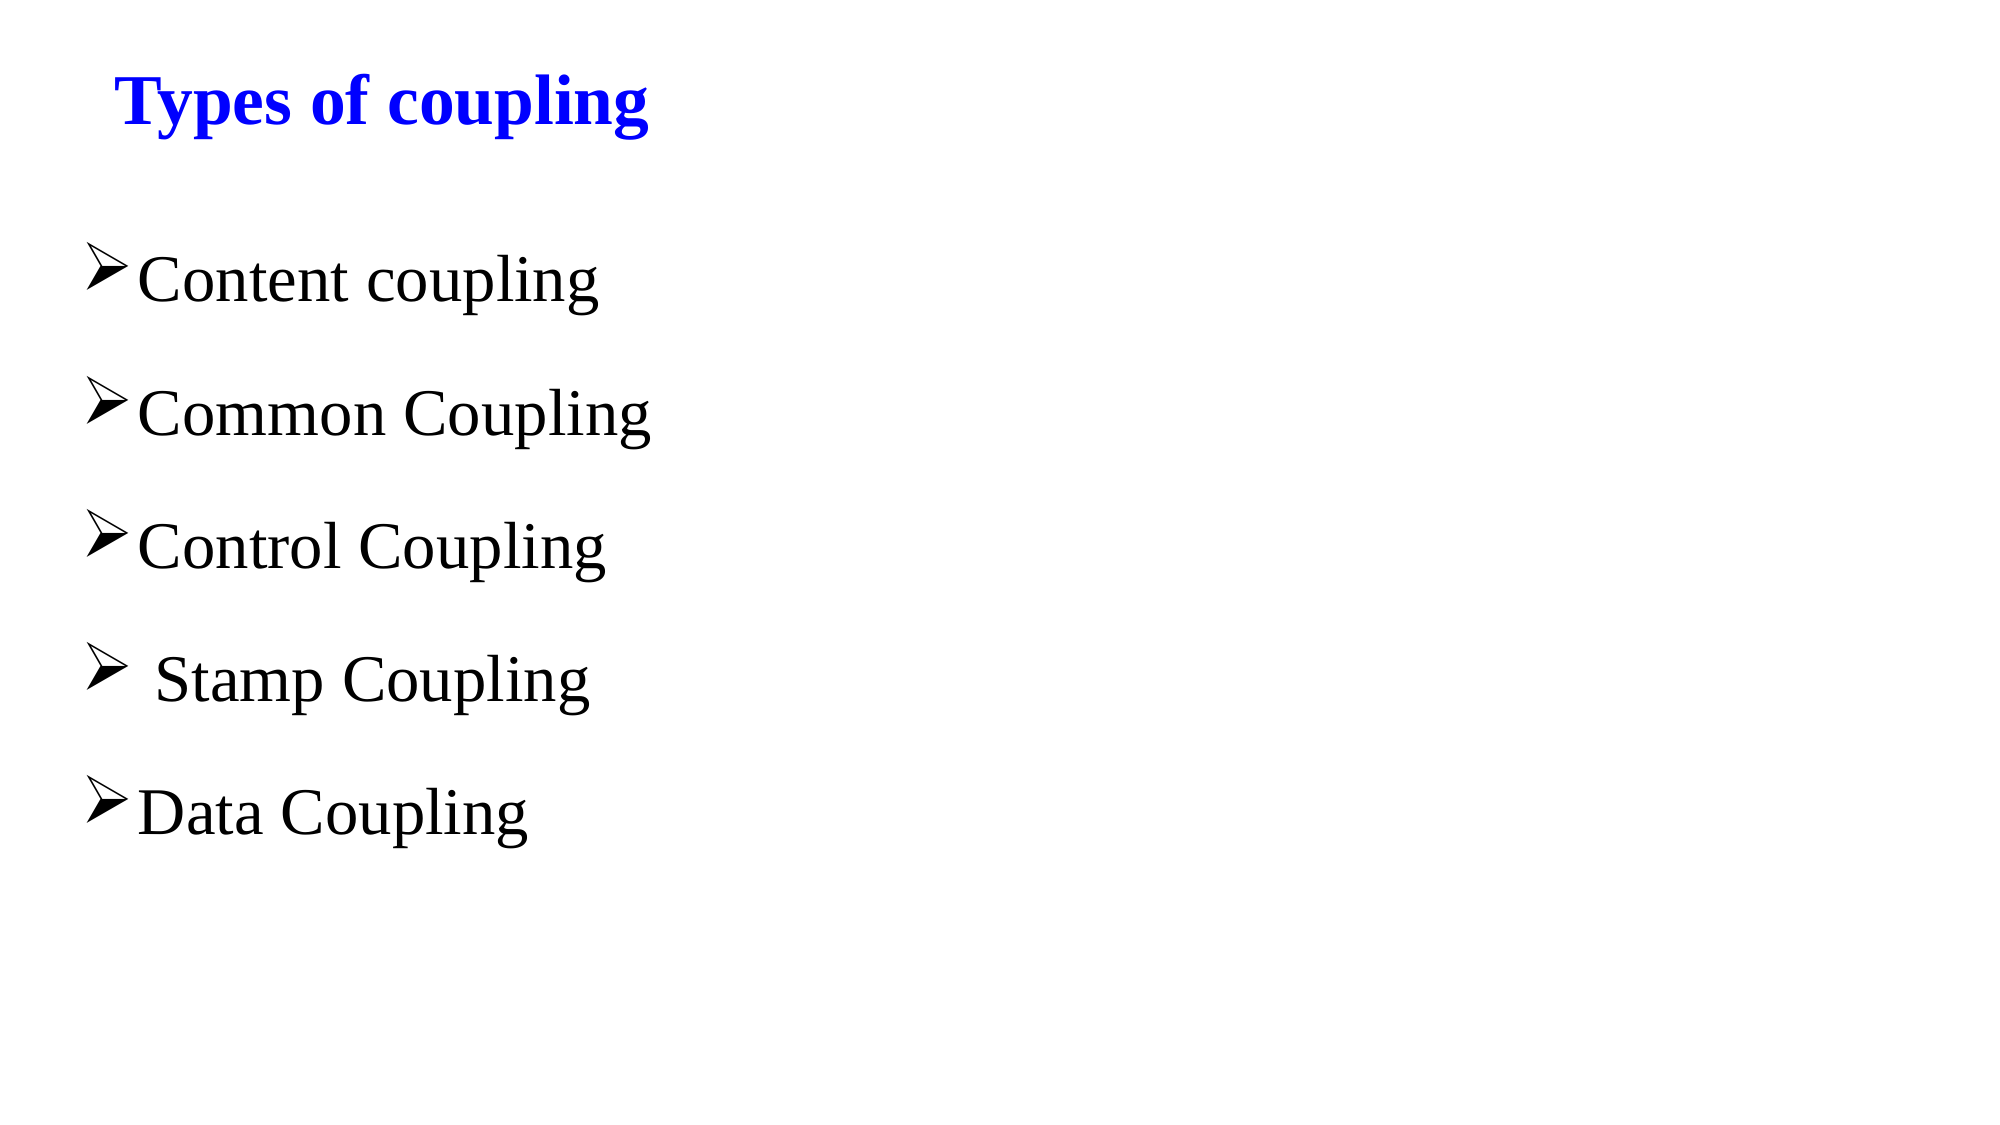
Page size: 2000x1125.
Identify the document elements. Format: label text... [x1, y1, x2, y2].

title Types of coupling [99, 45, 1900, 187]
list Content coupling Common Coupling Control Coupling Stamp Coupling Data Coupling [66, 187, 1900, 1005]
